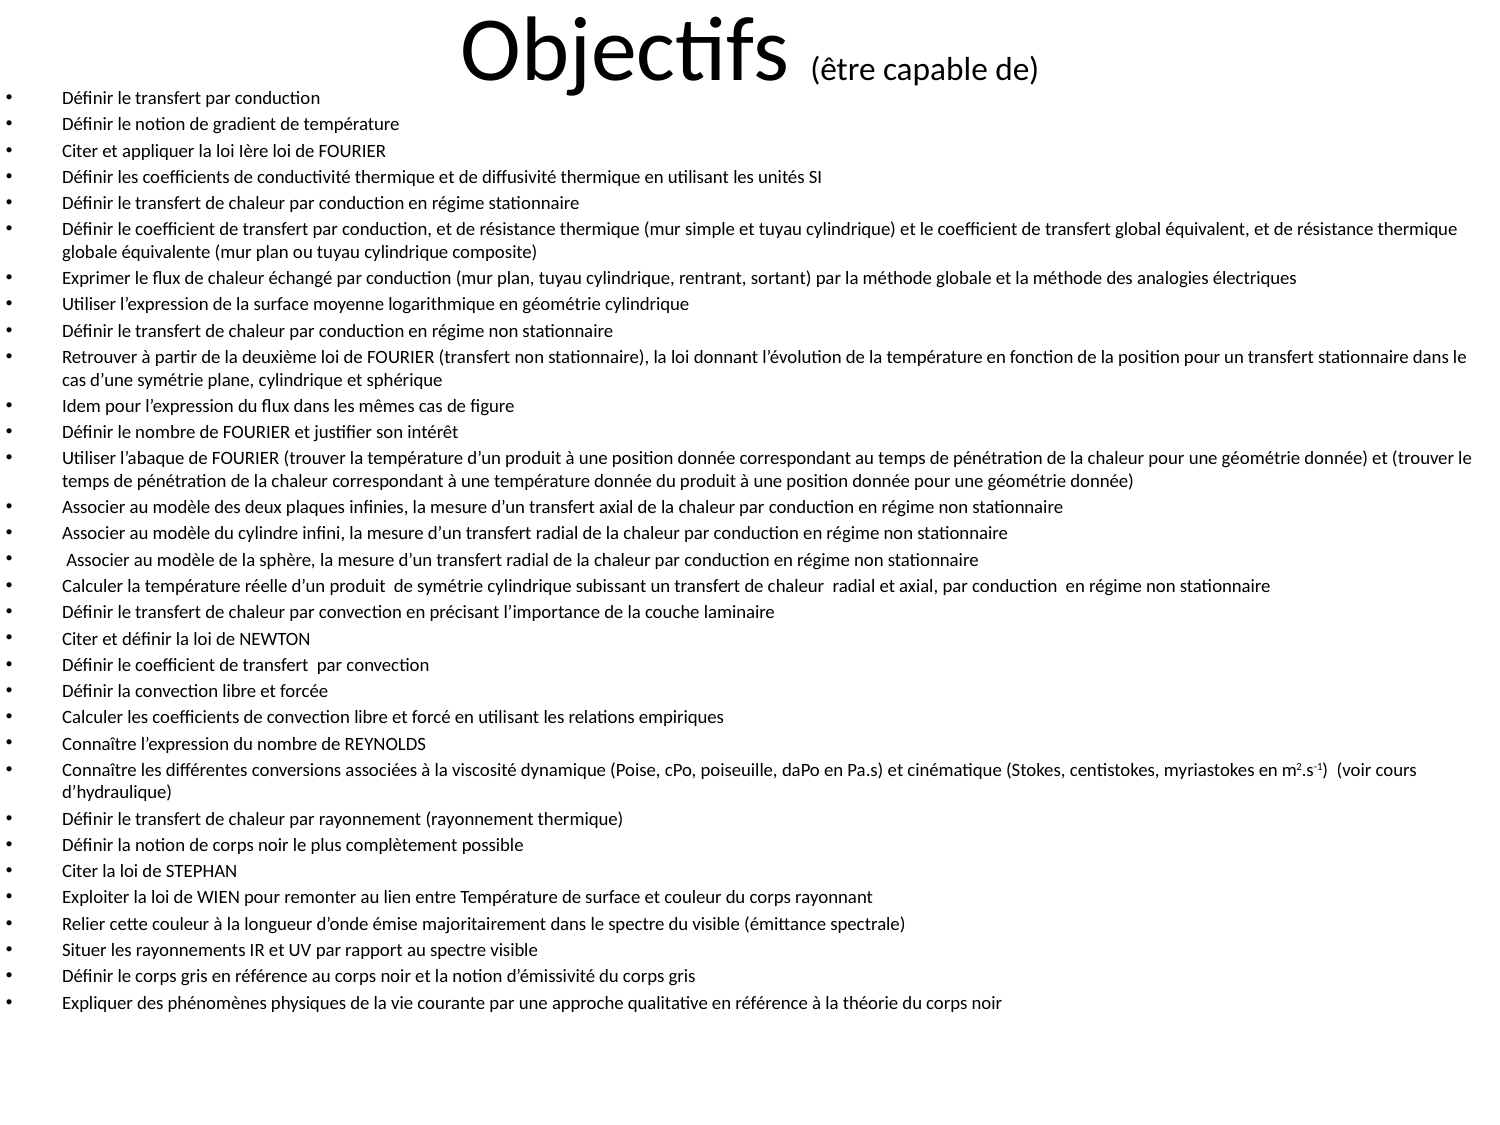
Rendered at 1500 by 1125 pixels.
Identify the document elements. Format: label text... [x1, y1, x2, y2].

title Objectifs (être capable de) [75, 0, 1425, 78]
list Définir le transfert par conduction Définir le notion de gradient de température Citer et appliquer la loi Ière loi de FOURIER Définir les coefficients de conductivité thermique et de diffusivité thermique en utilisant les unités SI Définir le transfert de chaleur par conduction en régime stationnaire Définir le coefficient de transfert par conduction, et de résistance thermique (mur simple et tuyau cylindrique) et le coefficient de transfert global équivalent, et de résistance thermique globale équivalente (mur plan ou tuyau cylindrique composite) Exprimer le flux de chaleur échangé par conduction (mur plan, tuyau cylindrique, rentrant, sortant) par la méthode globale et la méthode des analogies électriques Utiliser l’expression de la surface moyenne logarithmique en géométrie cylindrique Définir le transfert de chaleur par conduction en régime non stationnaire Retrouver à partir de la deuxième loi de FOURIER (transfert non stationnaire), la loi donnant l’évolution de la température en fonction de la position pour un transfert stationnaire dans le cas d’une symétrie plane, cylindrique et sphérique Idem pour l’expression du flux dans les mêmes cas de figure Définir le nombre de FOURIER et justifier son intérêt Utiliser l’abaque de FOURIER (trouver la température d’un produit à une position donnée correspondant au temps de pénétration de la chaleur pour une géométrie donnée) et (trouver le temps de pénétration de la chaleur correspondant à une température donnée du produit à une position donnée pour une géométrie donnée) Associer au modèle des deux plaques infinies, la mesure d’un transfert axial de la chaleur par conduction en régime non stationnaire Associer au modèle du cylindre infini, la mesure d’un transfert radial de la chaleur par conduction en régime non stationnaire Associer au modèle de la sphère, la mesure d’un transfert radial de la chaleur par conduction en régime non stationnaire Calculer la température réelle d’un produit de symétrie cylindrique subissant un transfert de chaleur radial et axial, par conduction en régime non stationnaire Définir le transfert de chaleur par convection en précisant l’importance de la couche laminaire Citer et définir la loi de NEWTON Définir le coefficient de transfert par convection Définir la convection libre et forcée Calculer les coefficients de convection libre et forcé en utilisant les relations empiriques Connaître l’expression du nombre de REYNOLDS Connaître les différentes conversions associées à la viscosité dynamique (Poise, cPo, poiseuille, daPo en Pa.s) et cinématique (Stokes, centistokes, myriastokes en m2.s-1) (voir cours d’hydraulique) Définir le transfert de chaleur par rayonnement (rayonnement thermique) Définir la notion de corps noir le plus complètement possible Citer la loi de STEPHAN Exploiter la loi de WIEN pour remonter au lien entre Température de surface et couleur du corps rayonnant Relier cette couleur à la longueur d’onde émise majoritairement dans le spectre du visible (émittance spectrale) Situer les rayonnements IR et UV par rapport au spectre visible Définir le corps gris en référence au corps noir et la notion d’émissivité du corps gris Expliquer des phénomènes physiques de la vie courante par une approche qualitative en référence à la théorie du corps noir [0, 78, 1500, 1102]
